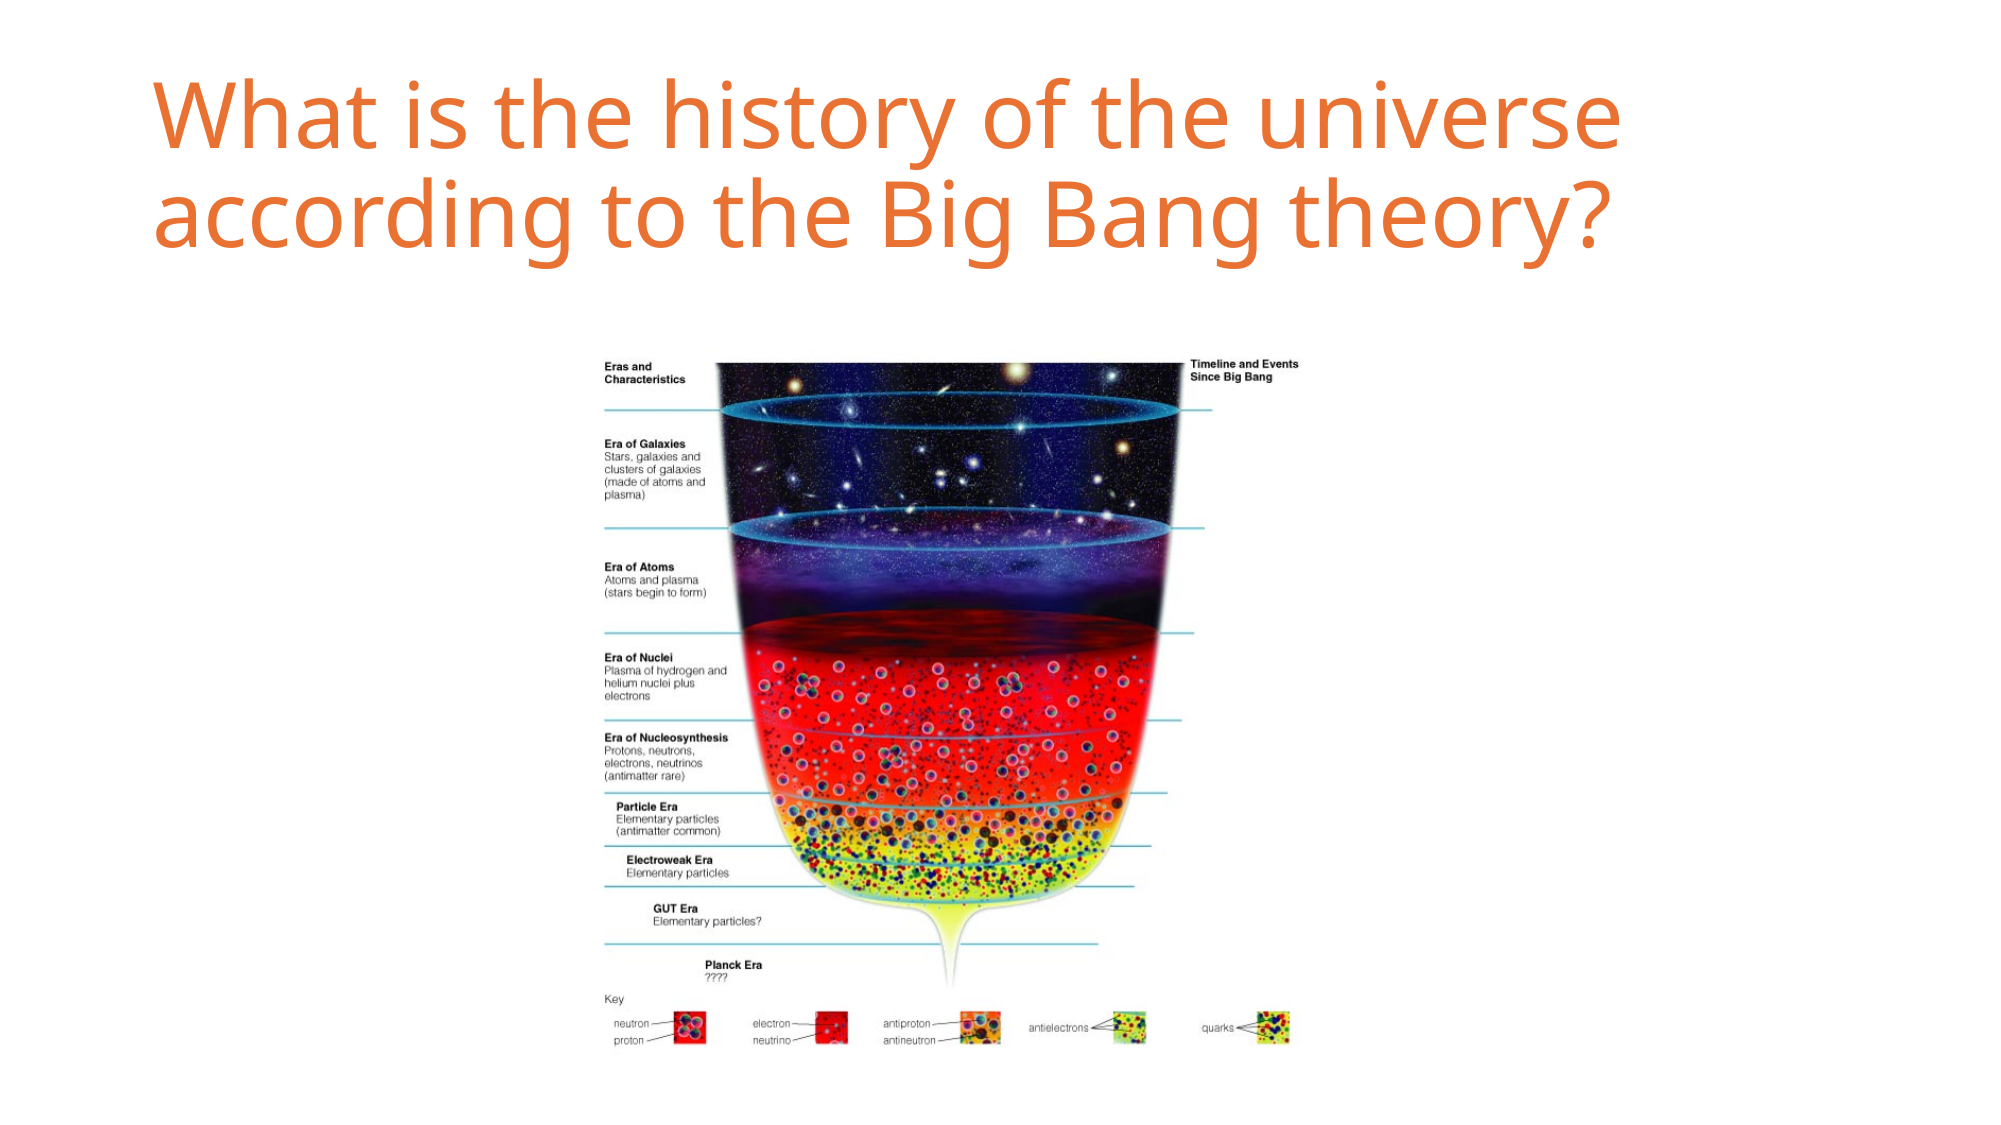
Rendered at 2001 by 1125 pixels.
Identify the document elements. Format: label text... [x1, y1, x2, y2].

title What is the history of the universe according to the Big Bang theory? [137, 59, 1863, 278]
picture [586, 349, 1313, 1066]
